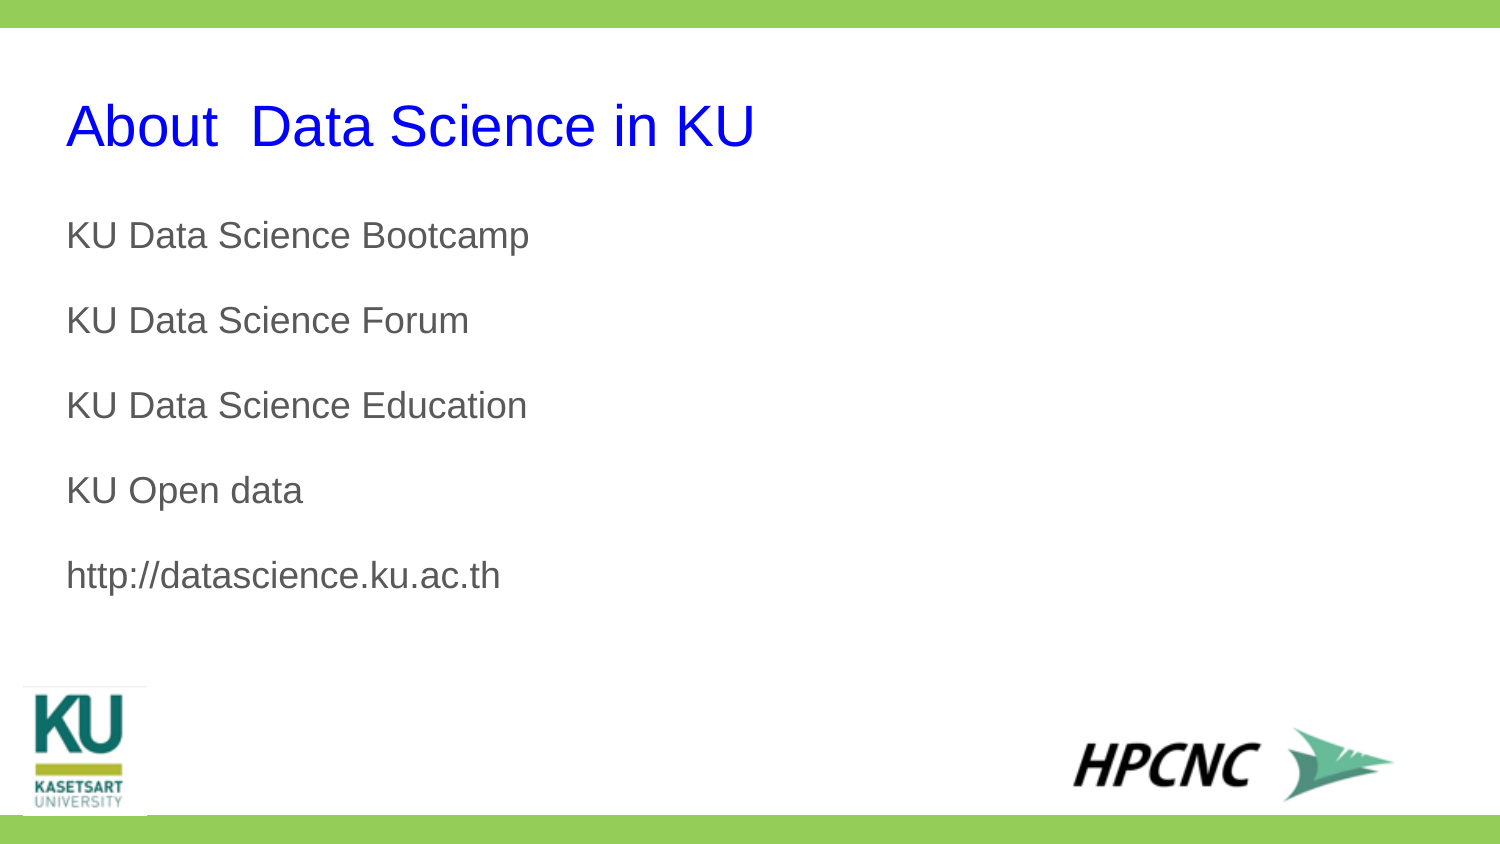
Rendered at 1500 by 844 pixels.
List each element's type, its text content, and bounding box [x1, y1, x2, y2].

title About Data Science in KU [51, 72, 1449, 167]
picture [0, 0, 1500, 28]
list KU Data Science Bootcamp KU Data Science Forum KU Data Science Education KU Open data http://datascience.ku.ac.th [51, 189, 1449, 750]
picture [1052, 750, 1420, 807]
picture [0, 686, 1500, 844]
